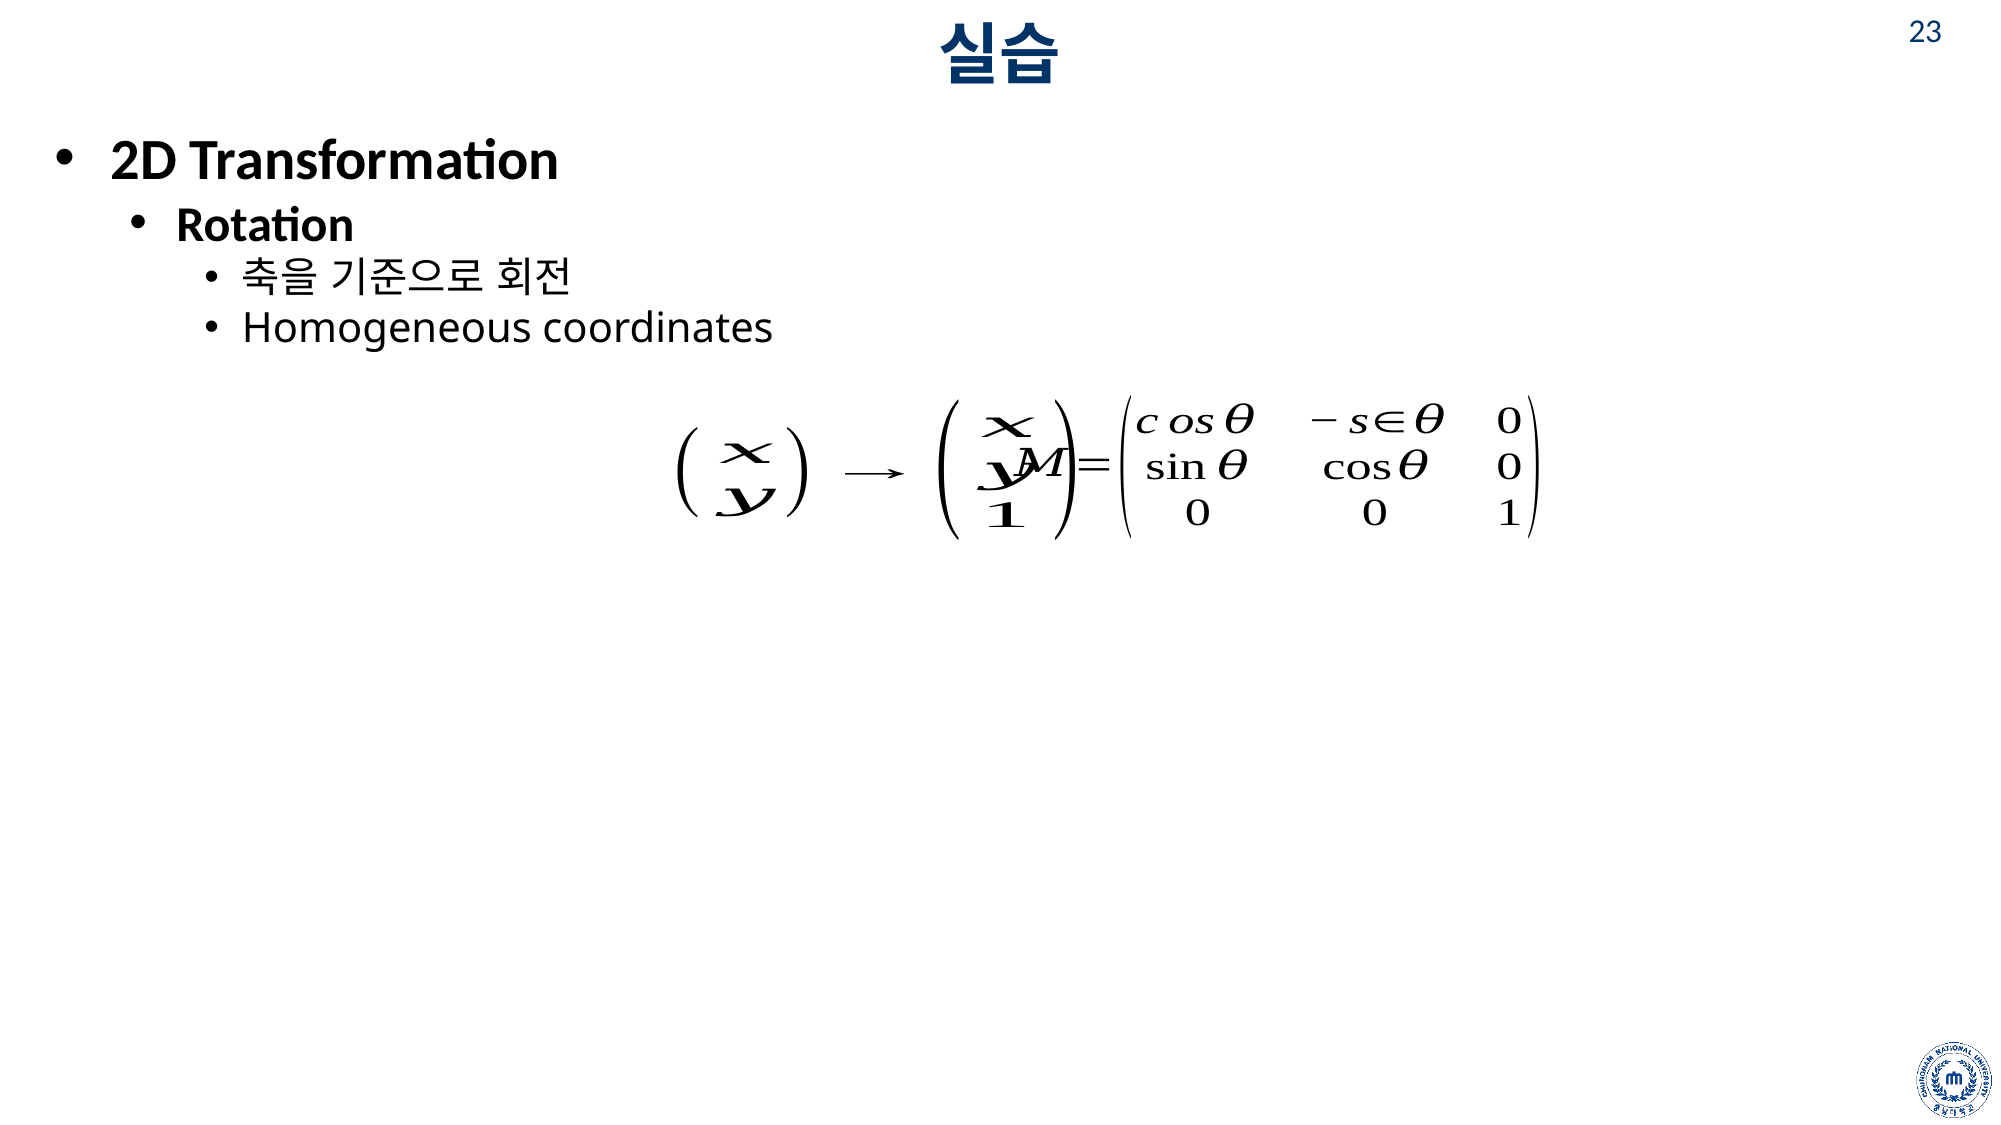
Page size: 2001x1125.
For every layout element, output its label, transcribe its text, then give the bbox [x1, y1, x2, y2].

picture [1916, 1042, 1994, 1118]
title 실습 [279, 2, 1721, 102]
